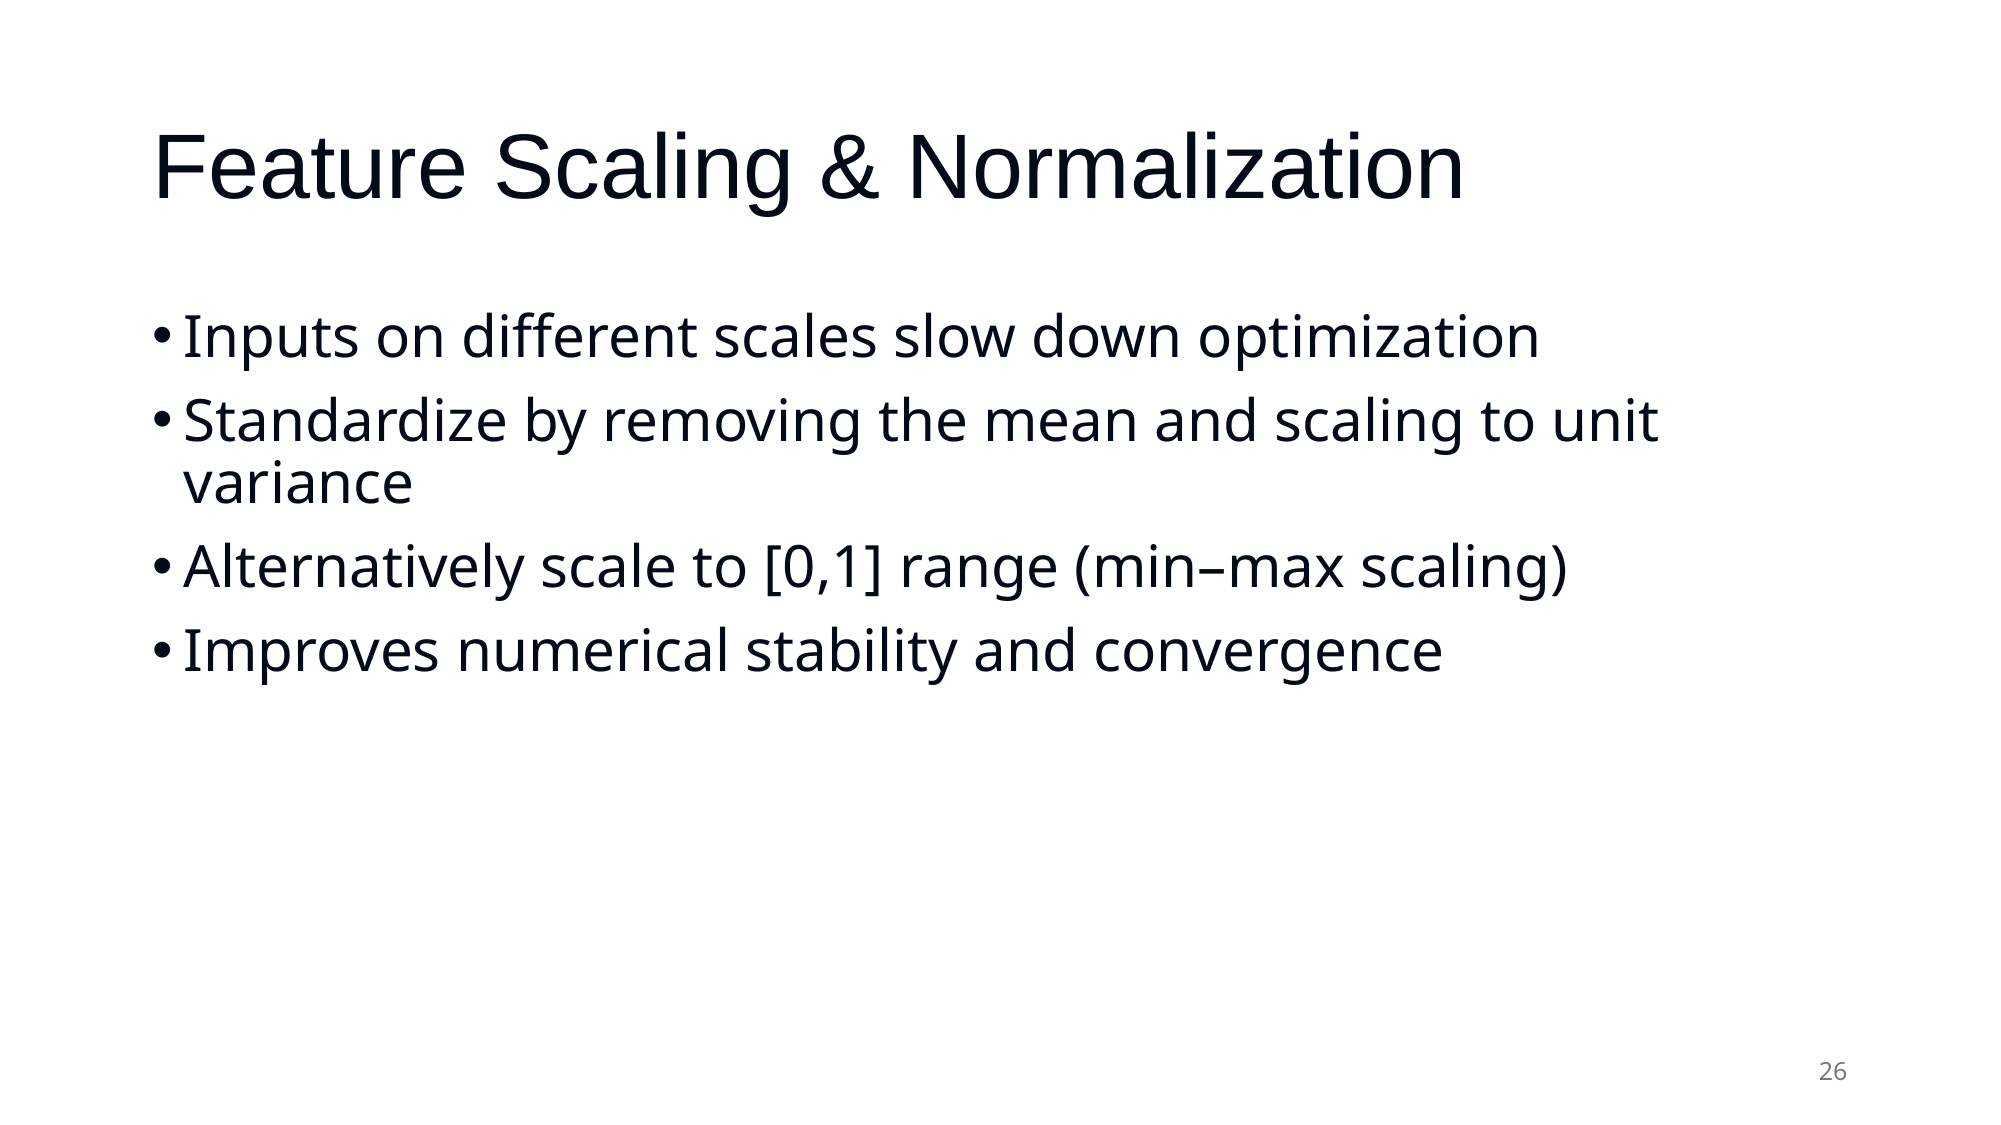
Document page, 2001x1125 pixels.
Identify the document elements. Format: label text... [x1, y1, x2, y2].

list Inputs on different scales slow down optimization Standardize by removing the mean and scaling to unit variance Alternatively scale to [0,1] range (min–max scaling) Improves numerical stability and convergence [137, 299, 1863, 1014]
slide_number 26 [1412, 1042, 1863, 1103]
title Feature Scaling & Normalization [137, 59, 1863, 278]
